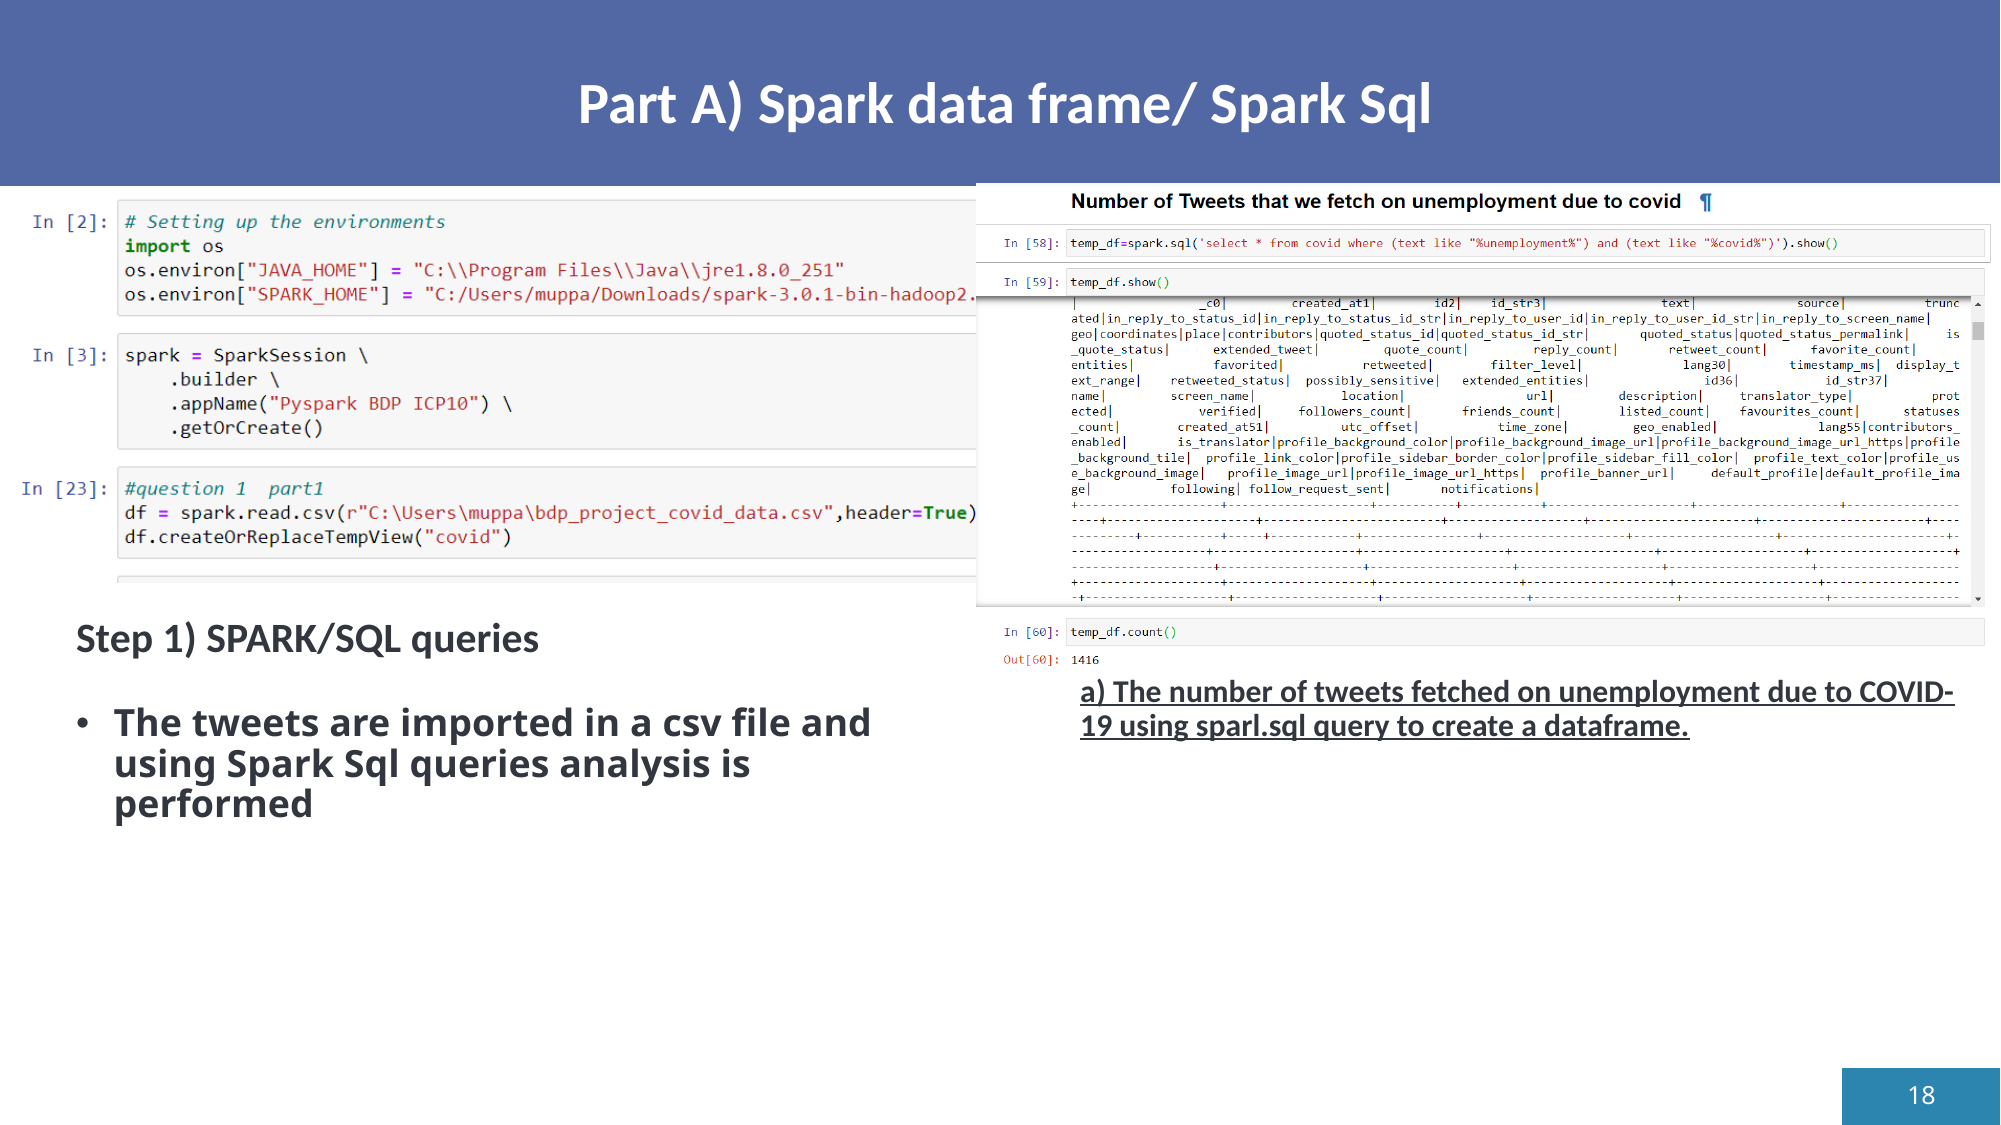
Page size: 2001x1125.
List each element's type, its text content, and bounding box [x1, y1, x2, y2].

list a) The number of tweets fetched on unemployment due to COVID-19 using sparl.sql query to create a dataframe. [1065, 674, 1989, 752]
picture [0, 183, 2000, 674]
slide_number 18 [1889, 1079, 1951, 1114]
list Step 1) SPARK/SQL queries [60, 596, 977, 682]
title Part A) Spark data frame/ Spark Sql [60, 42, 1951, 167]
list The tweets are imported in a csv file and using Spark Sql queries analysis is performed [60, 696, 977, 1018]
